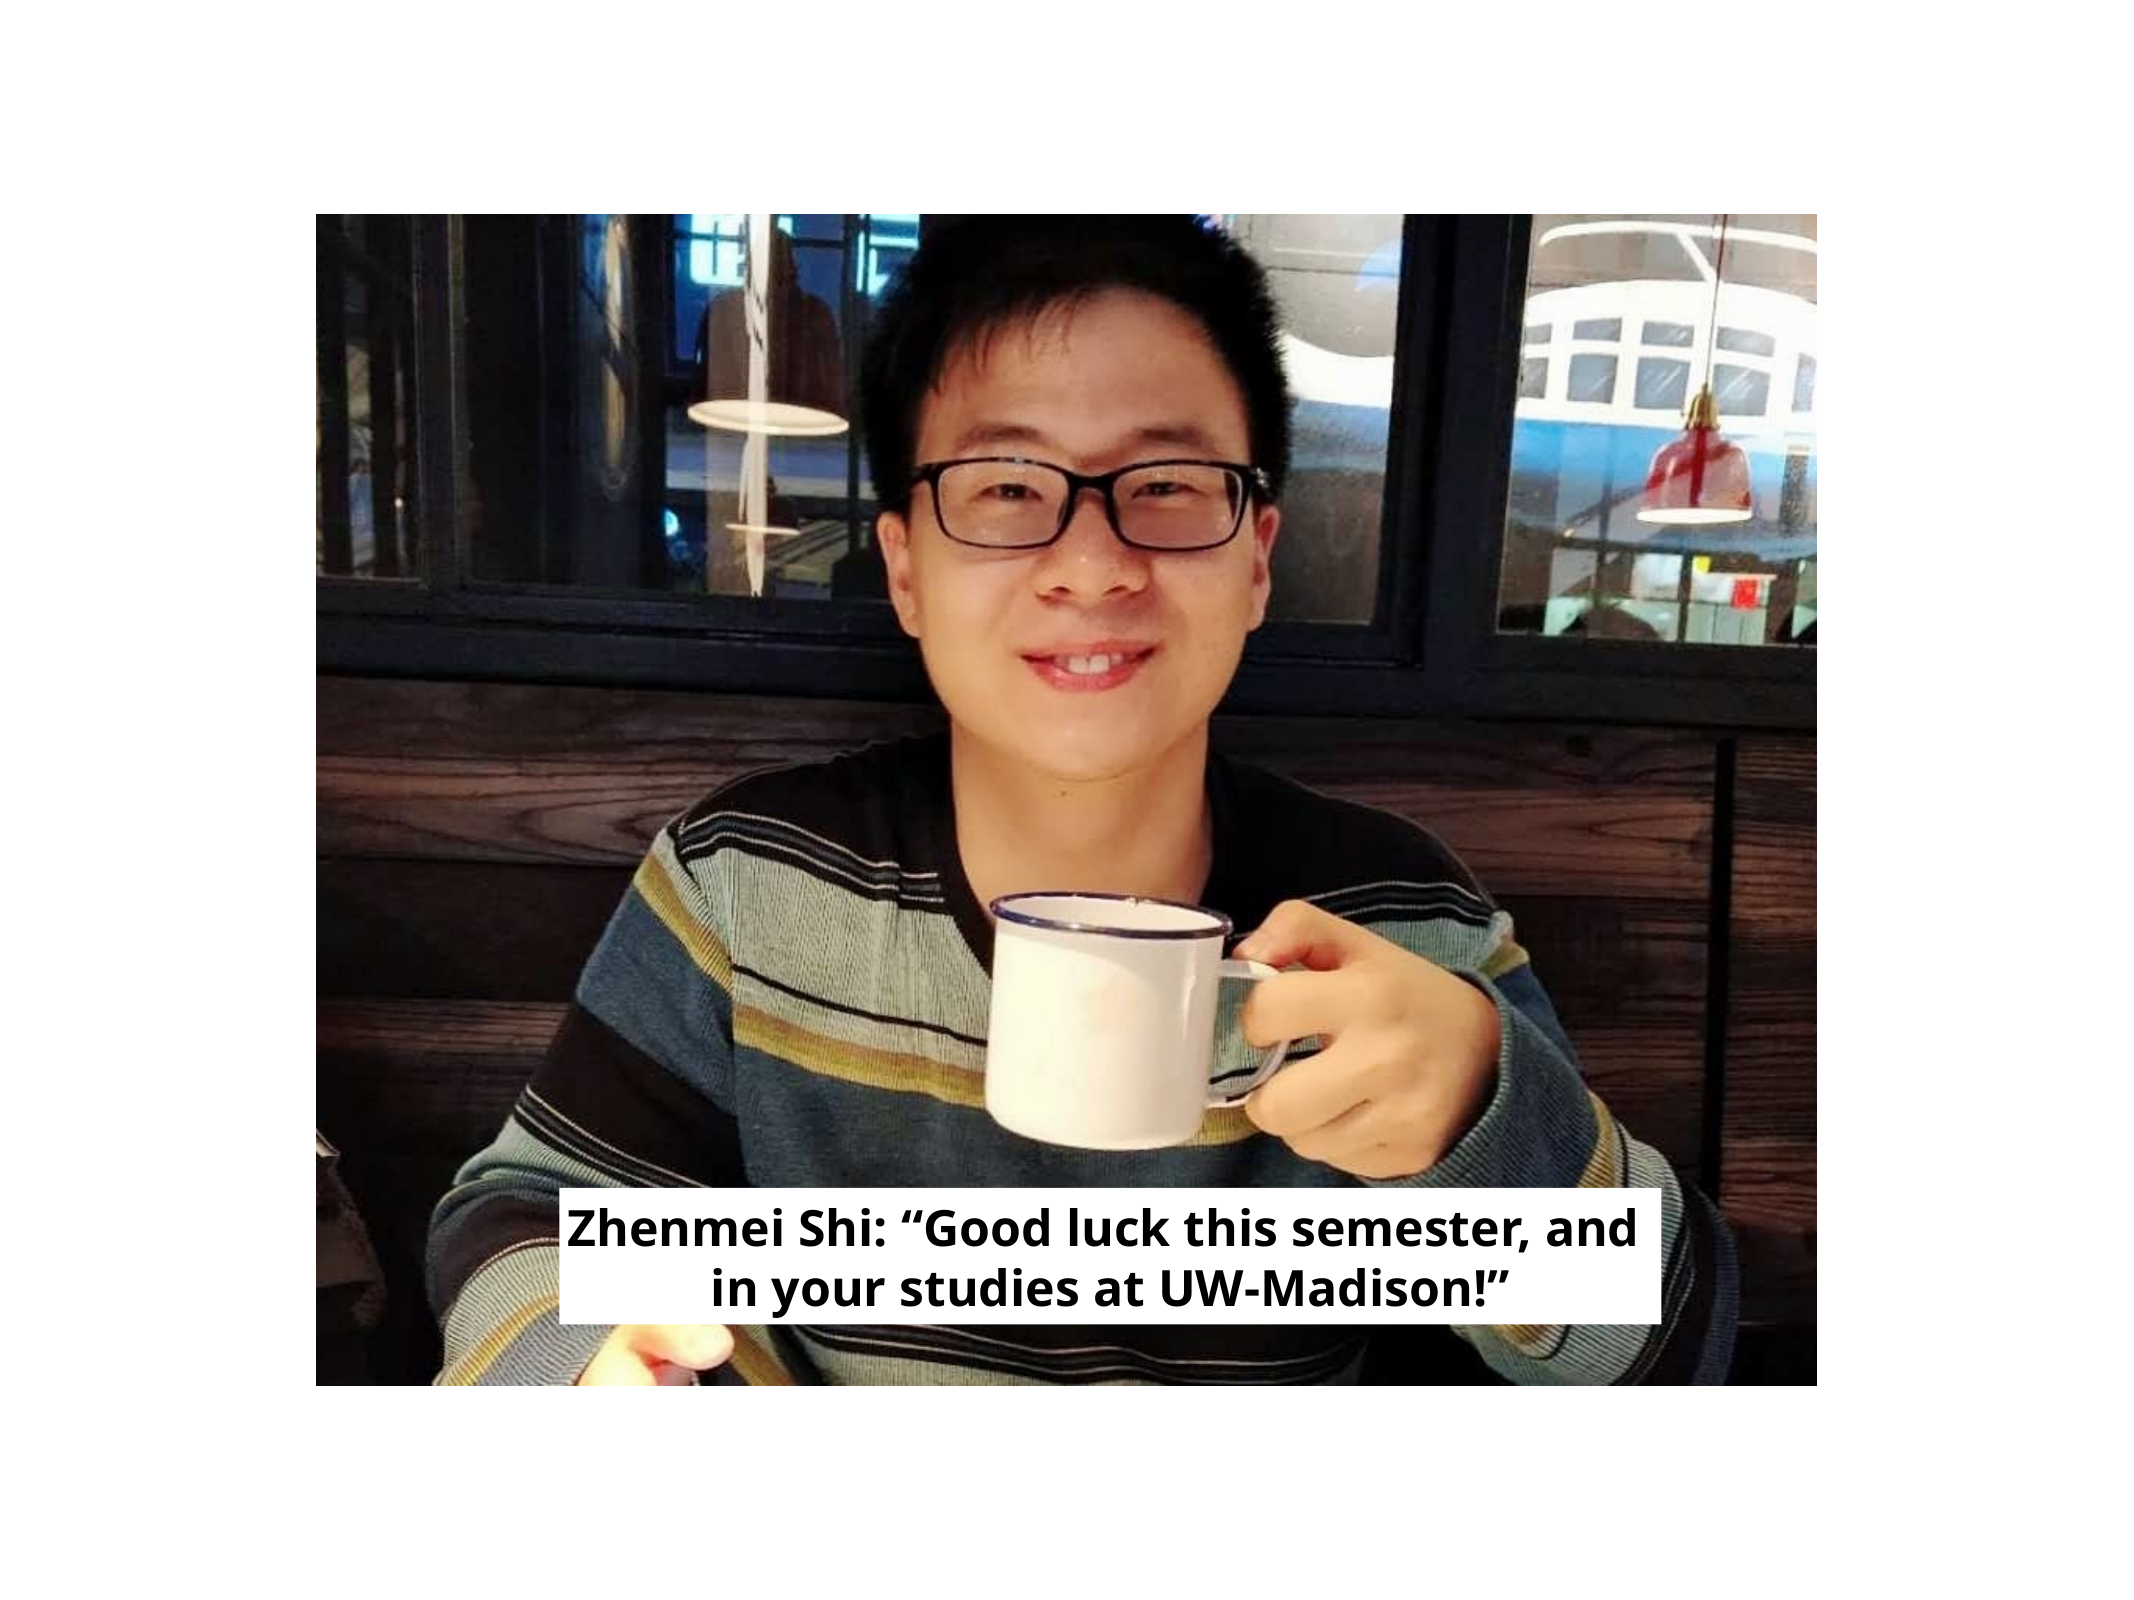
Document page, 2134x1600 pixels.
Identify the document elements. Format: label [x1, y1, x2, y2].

picture [316, 213, 1817, 1387]
